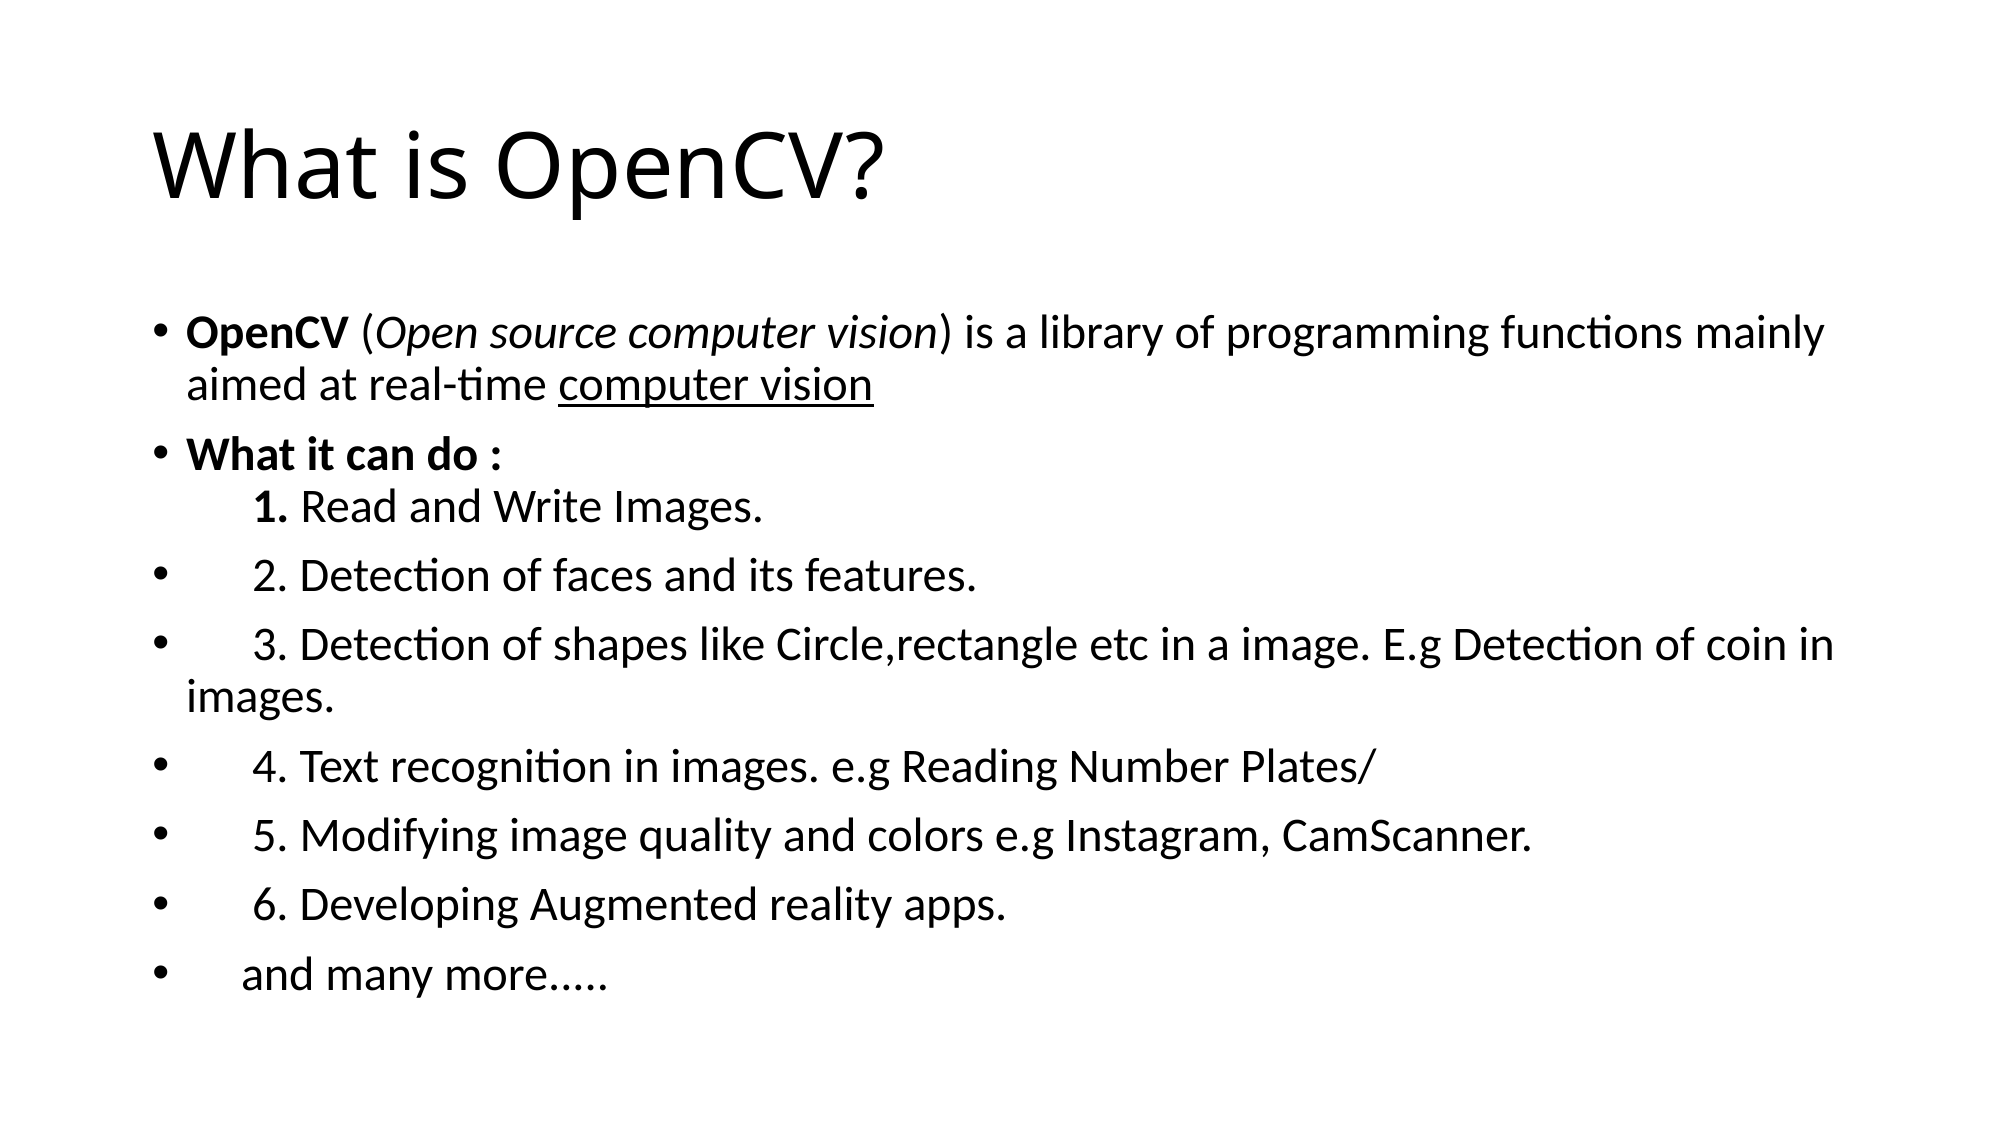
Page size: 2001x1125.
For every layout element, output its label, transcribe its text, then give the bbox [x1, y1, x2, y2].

title What is OpenCV? [137, 59, 1863, 278]
list OpenCV (Open source computer vision) is a library of programming functions mainly aimed at real-time computer vision What it can do : 1. Read and Write Images. 2. Detection of faces and its features. 3. Detection of shapes like Circle,rectangle etc in a image. E.g Detection of coin in images. 4. Text recognition in images. e.g Reading Number Plates/ 5. Modifying image quality and colors e.g Instagram, CamScanner. 6. Developing Augmented reality apps. and many more..... [137, 299, 1863, 1014]
